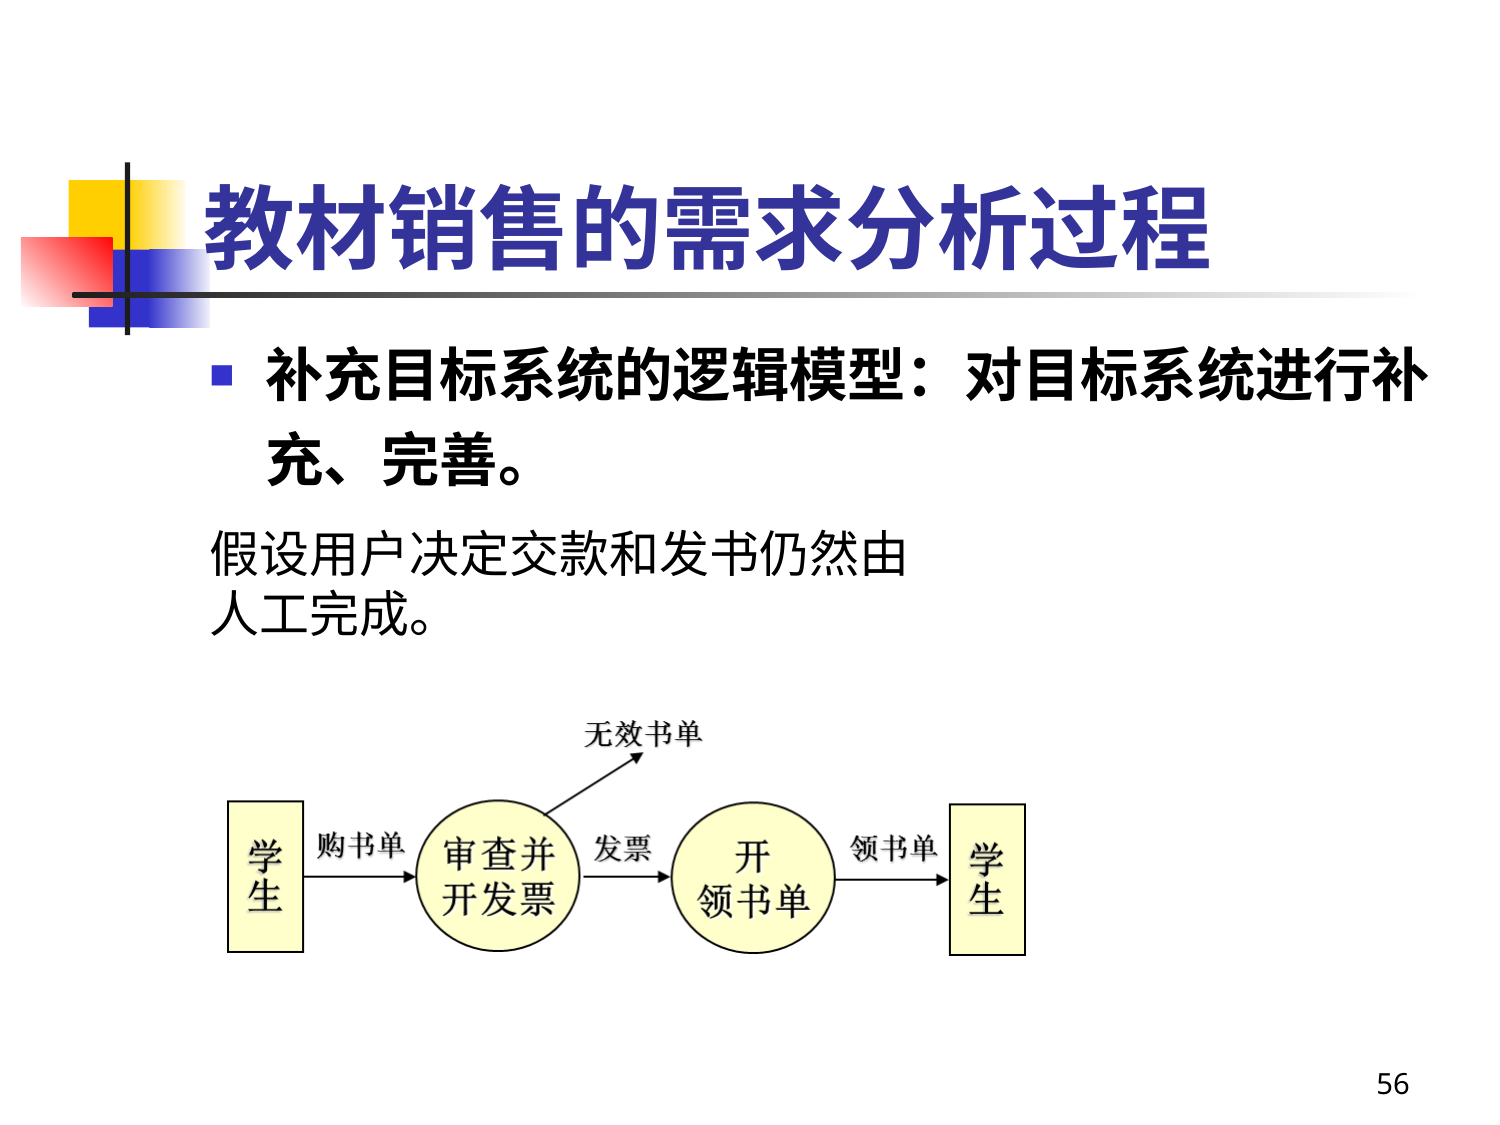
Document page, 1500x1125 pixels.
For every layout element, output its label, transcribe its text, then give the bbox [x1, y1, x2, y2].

picture [218, 703, 1026, 956]
slide_number 56 [1112, 1037, 1425, 1113]
text_box 假设用户决定交款和发书仍然由人工完成。 [194, 515, 963, 651]
title 教材销售的需求分析过程 [188, 101, 1468, 289]
list 补充目标系统的逻辑模型：对目标系统进行补充、完善。 [193, 331, 1469, 1006]
